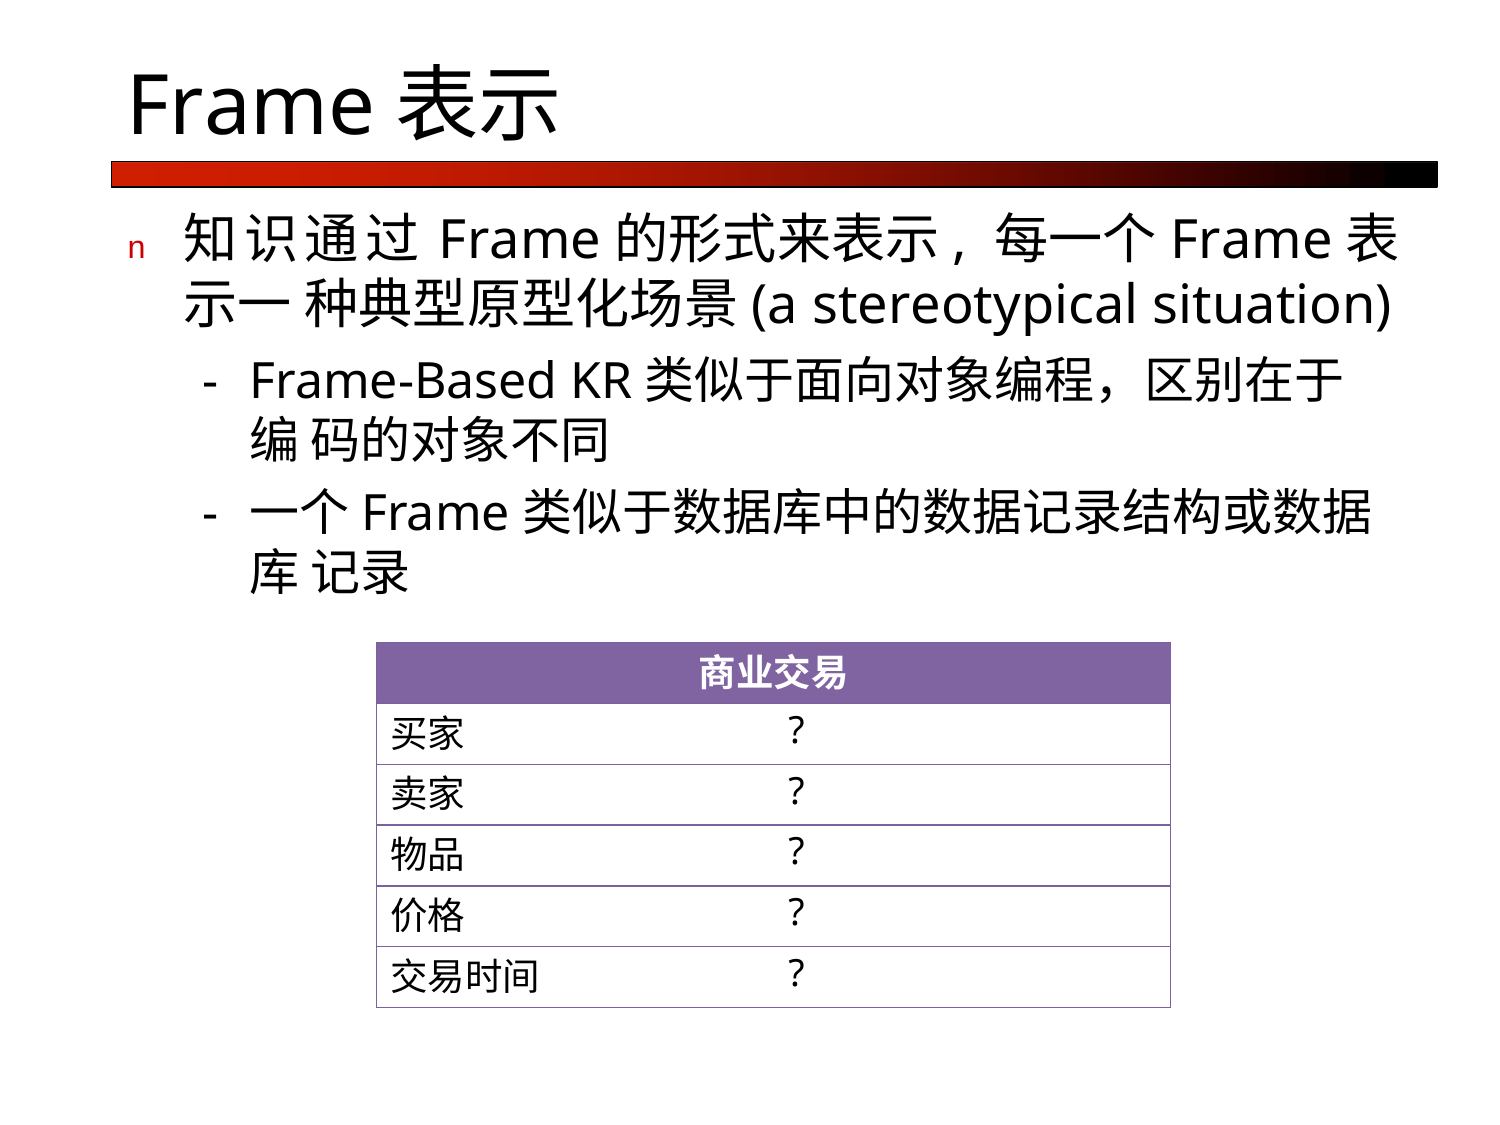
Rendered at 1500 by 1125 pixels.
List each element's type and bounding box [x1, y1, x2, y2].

text_box [125, 204, 1404, 601]
table_cell [377, 765, 1170, 824]
table_cell [377, 947, 1170, 1007]
table_cell [377, 887, 1170, 946]
table_header [377, 643, 1170, 703]
table_cell [377, 826, 1170, 885]
text_box [111, 161, 1437, 188]
title [124, 51, 1376, 154]
table_cell [377, 704, 1170, 764]
